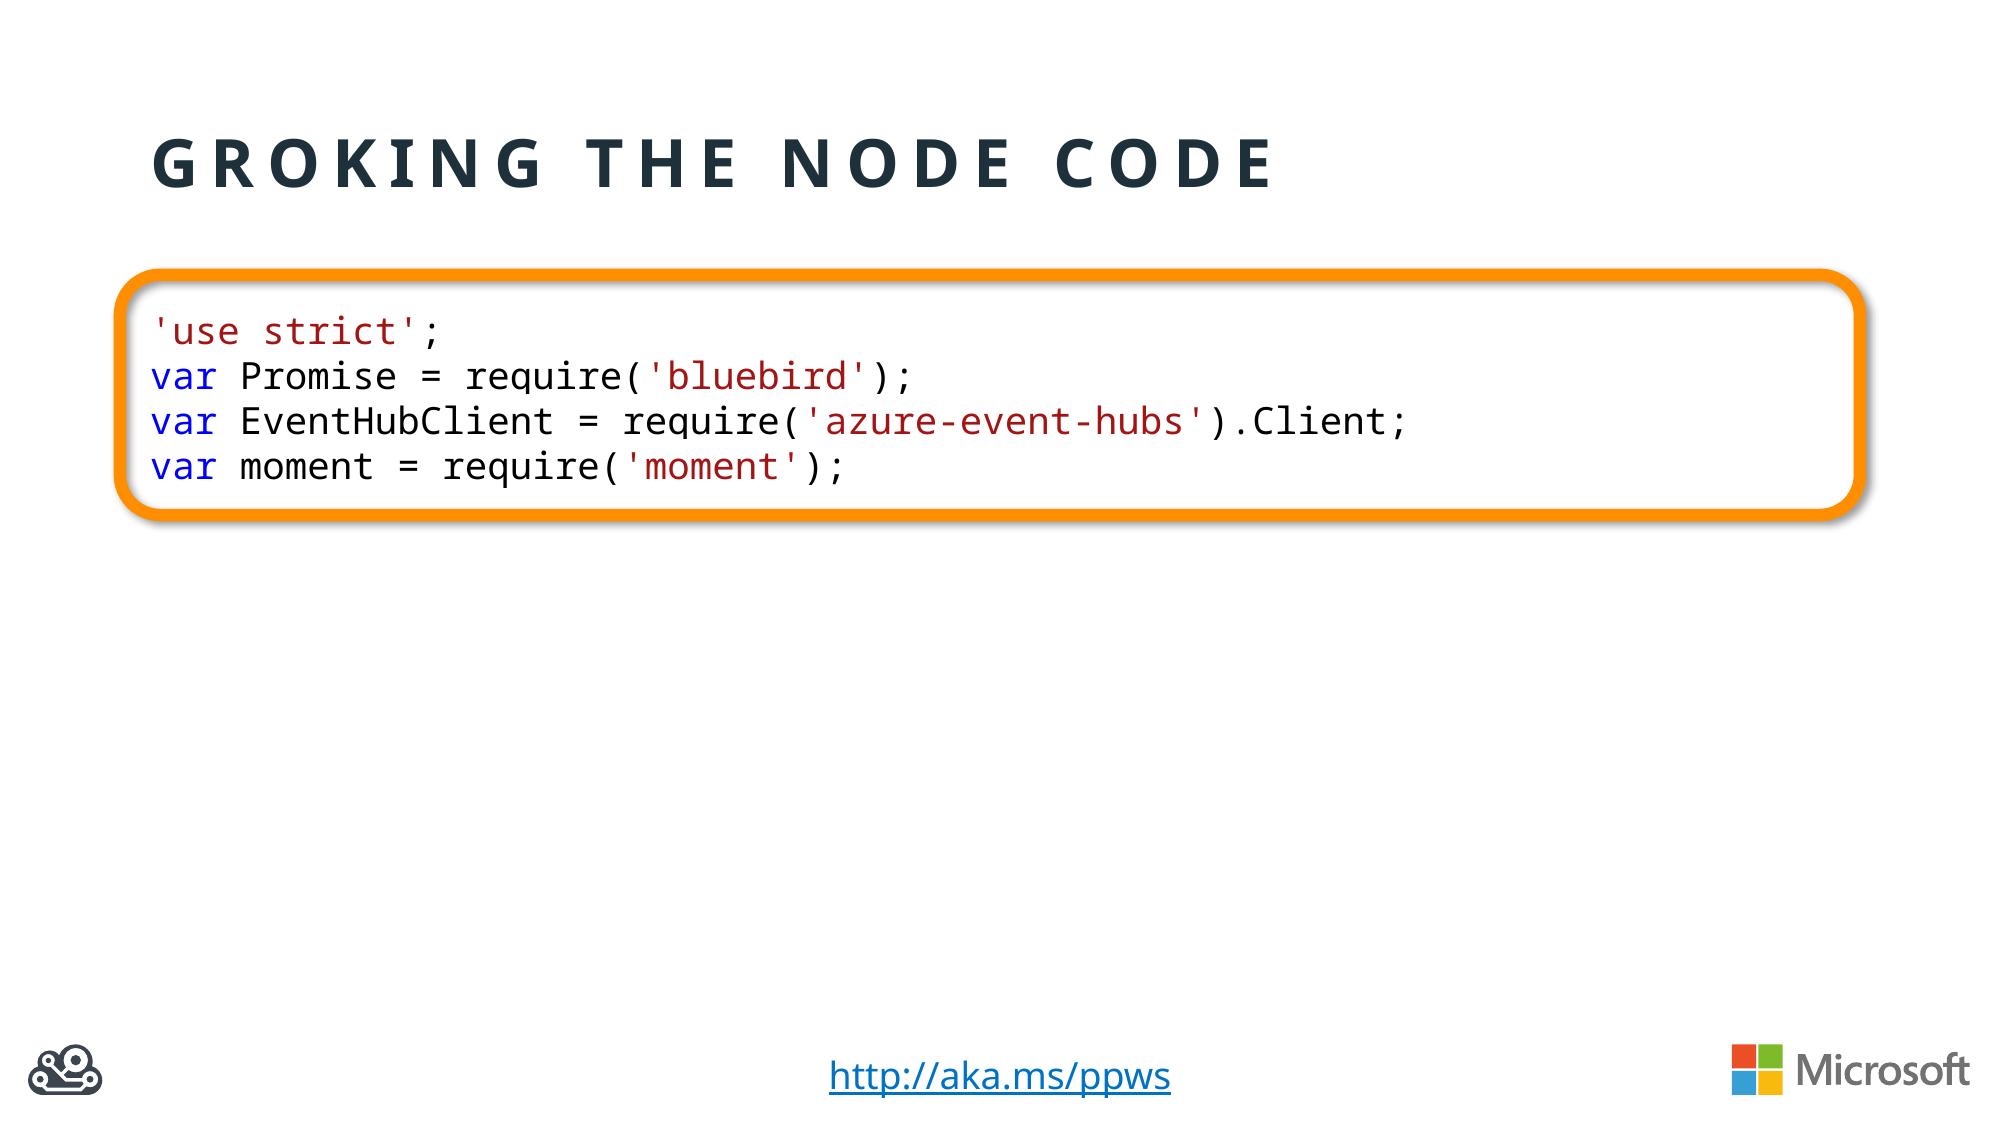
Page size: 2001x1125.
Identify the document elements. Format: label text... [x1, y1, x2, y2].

title Groking the node code [135, 57, 1860, 275]
text_box [118, 273, 1861, 516]
